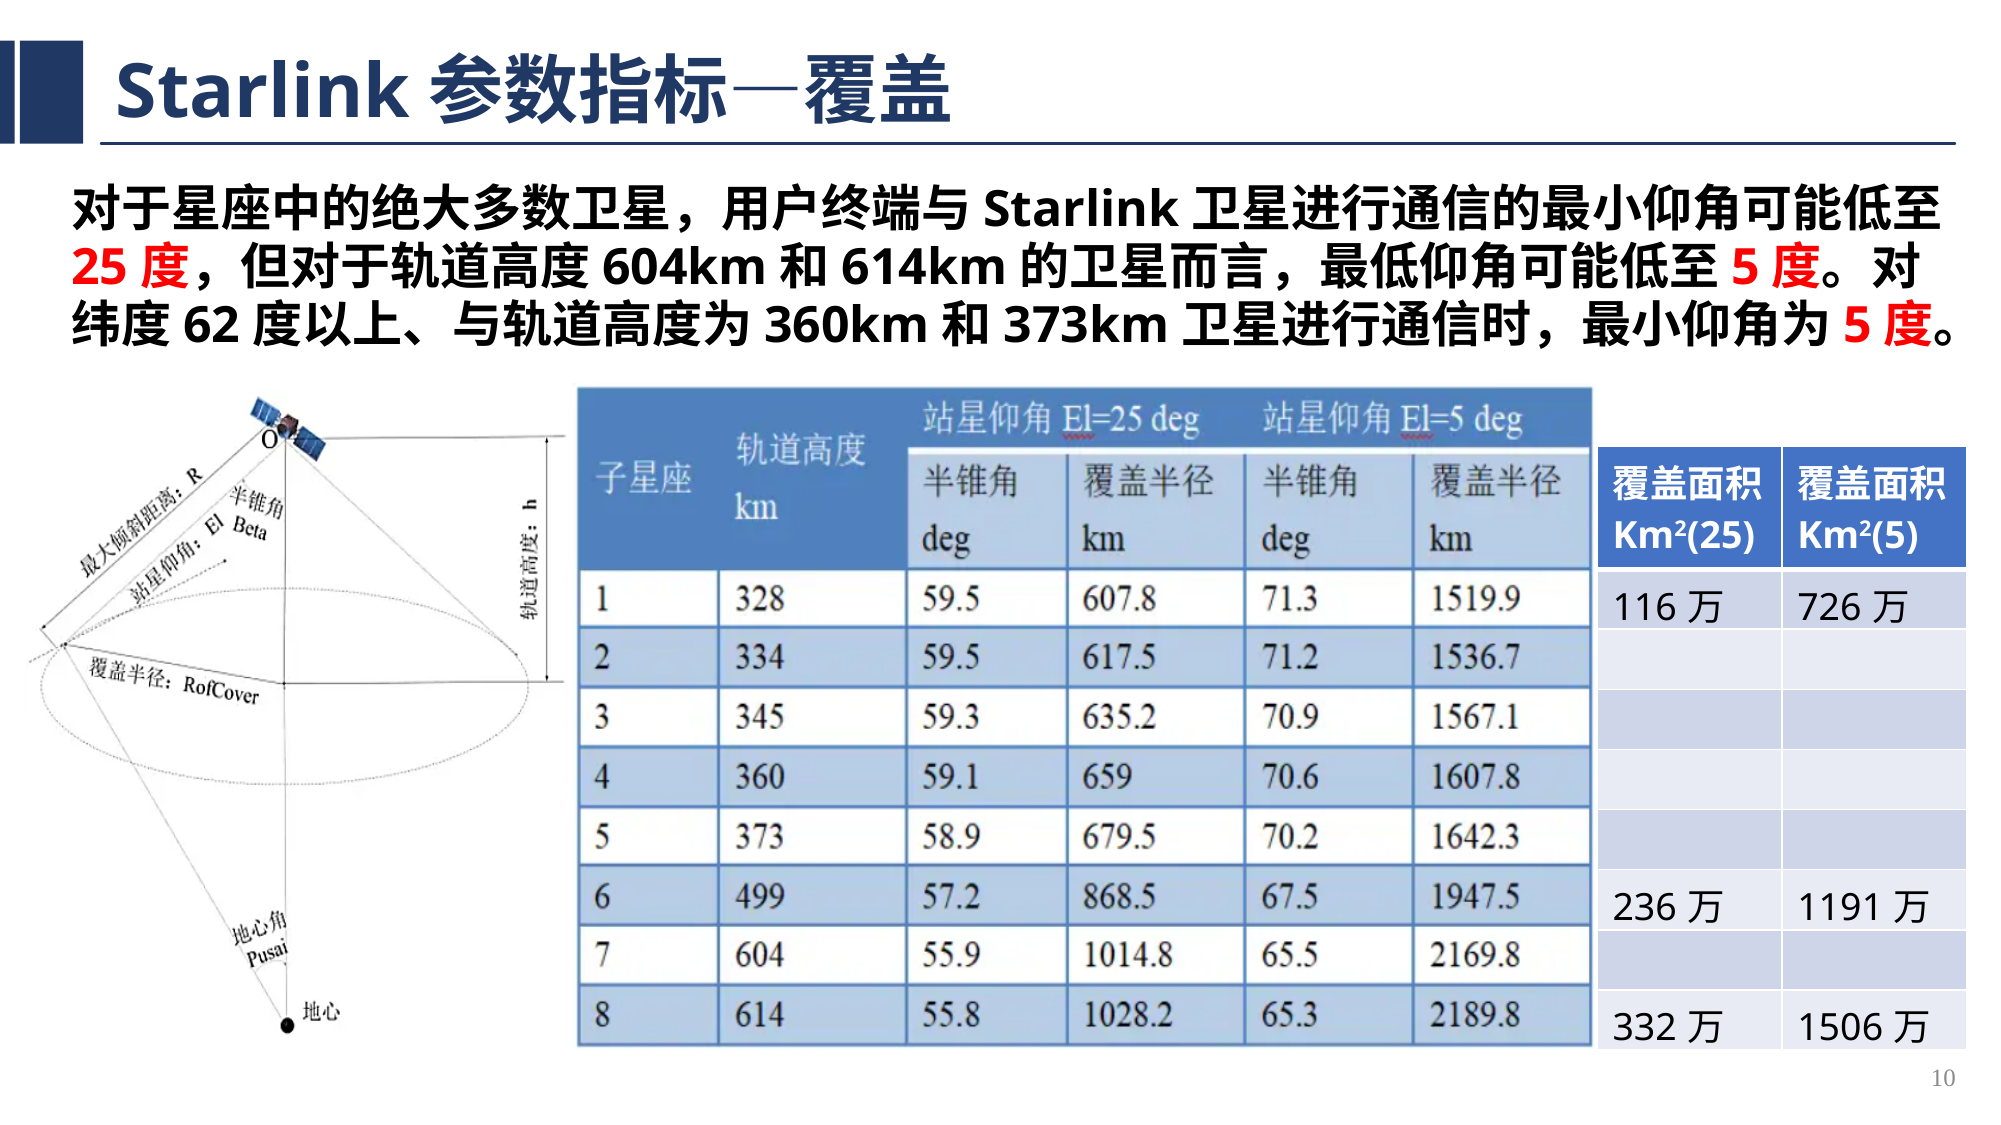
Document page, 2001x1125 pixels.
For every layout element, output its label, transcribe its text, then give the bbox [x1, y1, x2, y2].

slide_number 10 [1520, 1046, 1971, 1107]
table_cell 236万 [1598, 870, 1781, 929]
table_cell [1783, 810, 1966, 869]
table_cell [1783, 931, 1966, 989]
table_header 覆盖面积 Km2(5) [1783, 447, 1966, 567]
table_cell [1598, 690, 1781, 749]
table_cell [1598, 630, 1781, 689]
title Starlink参数指标—覆盖 [100, 33, 1191, 154]
picture [4, 381, 1598, 1060]
table_cell [1783, 750, 1966, 809]
table_cell 1506万 [1783, 991, 1966, 1049]
table_cell [1598, 810, 1781, 869]
table_cell 1191万 [1783, 870, 1966, 929]
table_cell [1598, 931, 1781, 989]
table_cell [1598, 750, 1781, 809]
table_header 覆盖面积 Km2(25) [1598, 447, 1781, 567]
text_box 对于星座中的绝大多数卫星，用户终端与Starlink卫星进行通信的最小仰角可能低至25度，但对于轨道高度604km和614km的卫星而言，最低仰角可能低至5度。对纬度62度以上、与轨道高度为360km和373km卫星进行通信时，最小仰角为5度。 [56, 170, 1971, 361]
table_cell 332万 [1598, 991, 1781, 1049]
table_cell [1783, 630, 1966, 689]
table_cell 116万 [1598, 572, 1781, 628]
table_cell [1783, 690, 1966, 749]
table_cell 726万 [1783, 572, 1966, 628]
